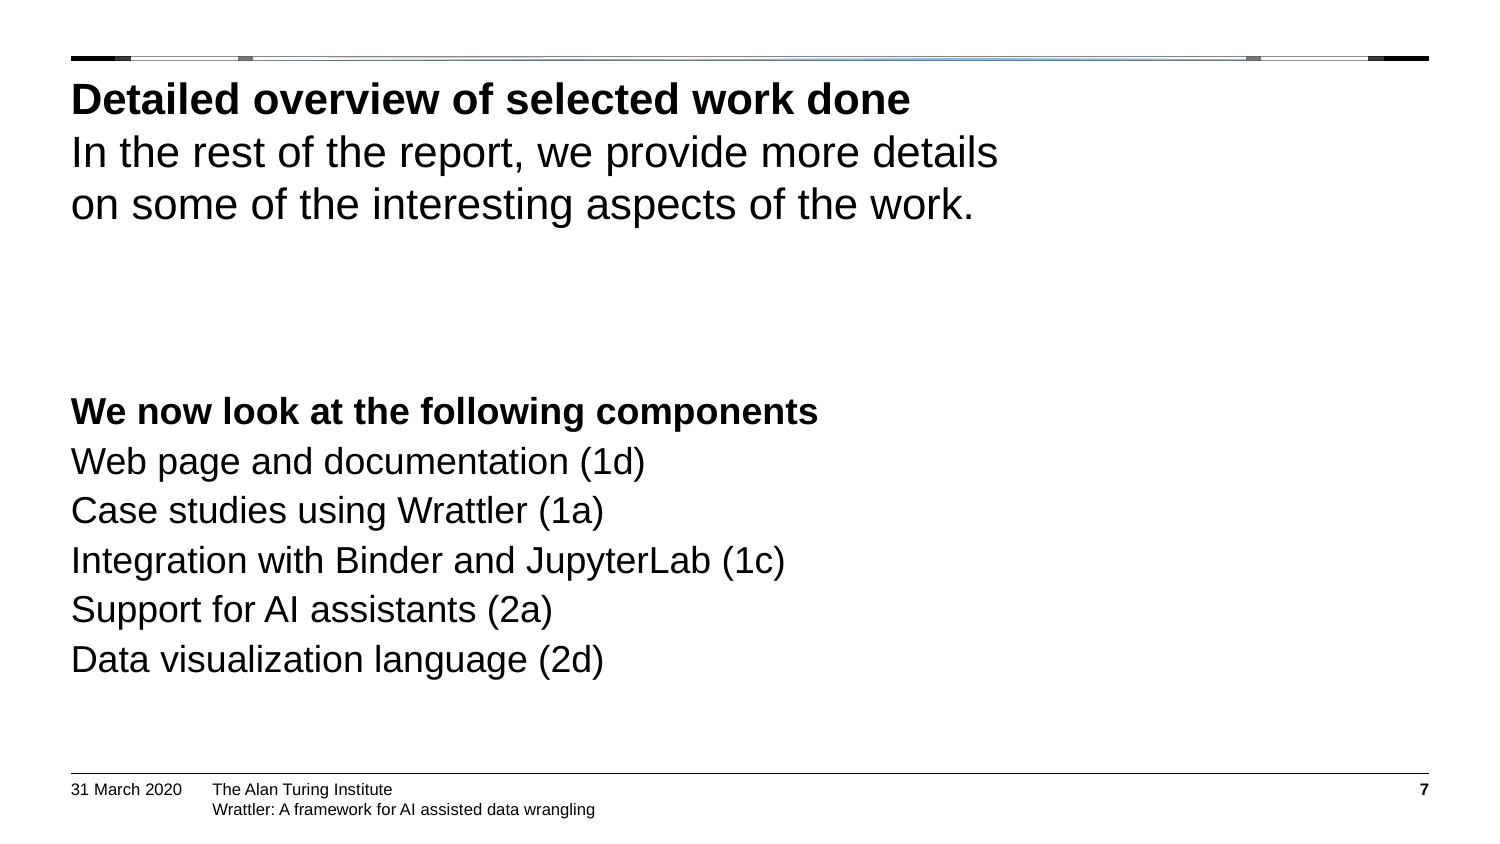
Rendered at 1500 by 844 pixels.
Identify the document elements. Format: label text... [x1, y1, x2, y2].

picture [70, 55, 1430, 61]
footer Wrattler: A framework for AI assisted data wrangling [212, 795, 1099, 820]
list Detailed overview of selected work done In the rest of the report, we provide more details on some of the interesting aspects of the work. We now look at the following components Web page and documentation (1d) Case studies using Wrattler (1a) Integration with Binder and JupyterLab (1c) Support for AI assistants (2a) Data visualization language (2d) [70, 70, 1022, 733]
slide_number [70, 774, 207, 799]
slide_number 7 [1340, 774, 1430, 799]
